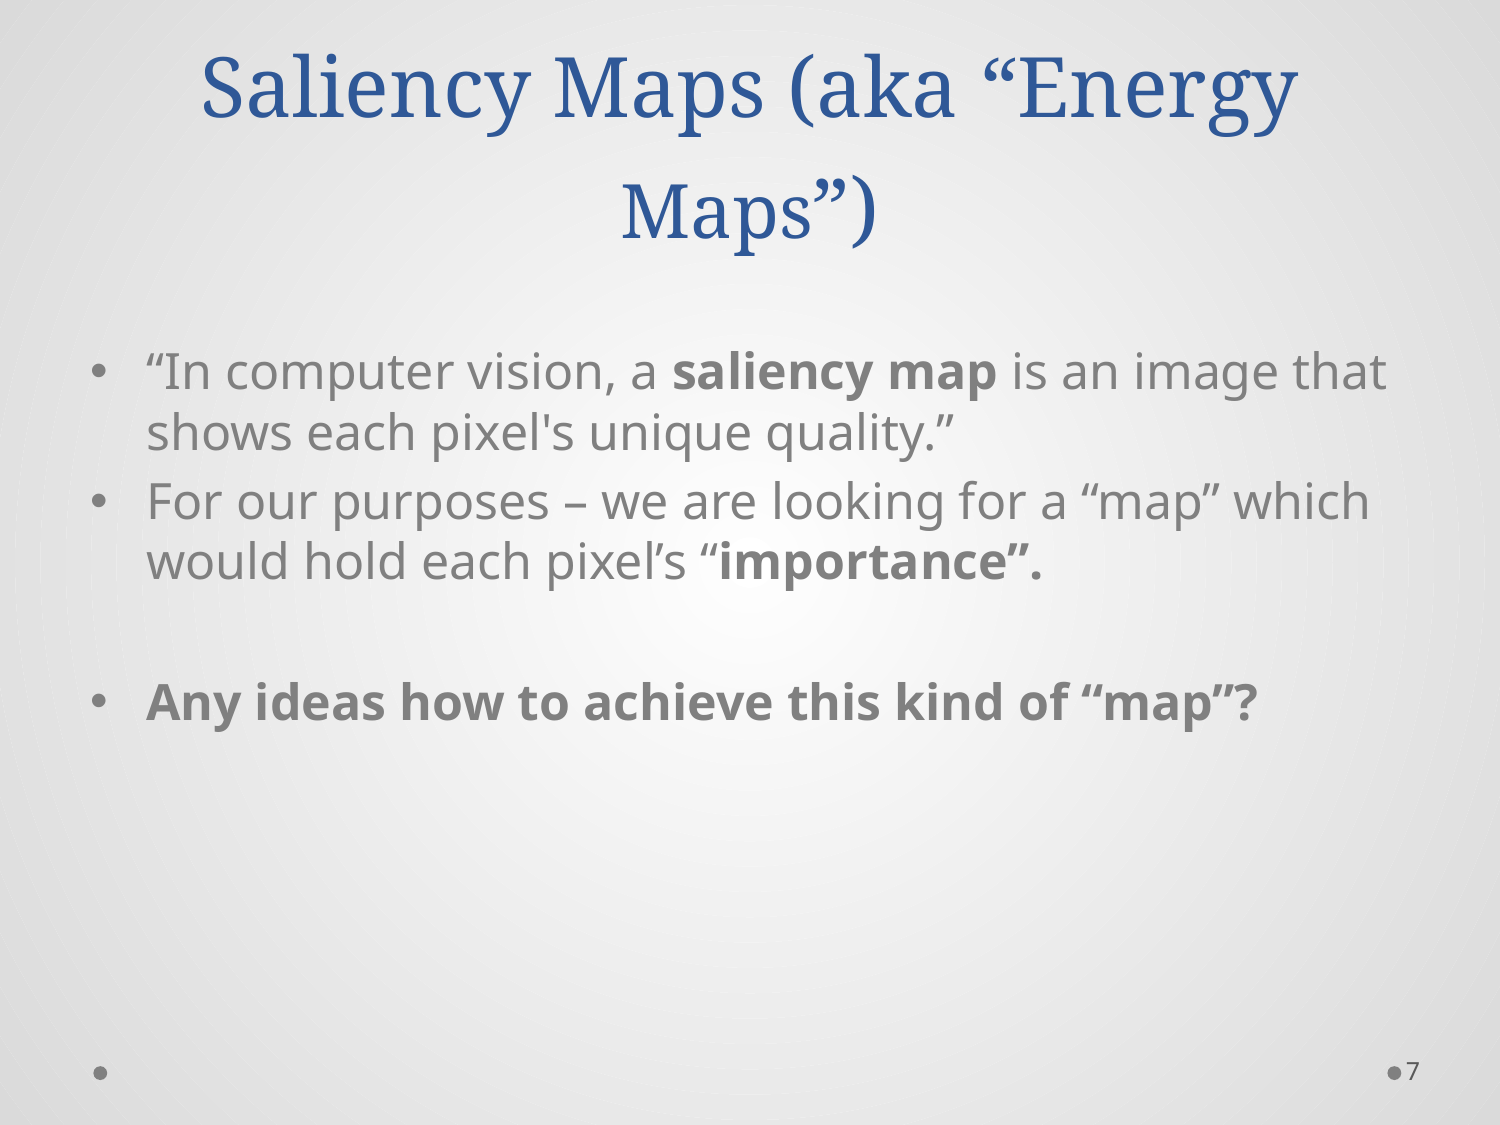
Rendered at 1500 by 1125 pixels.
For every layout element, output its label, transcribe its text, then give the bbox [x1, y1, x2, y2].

slide_number 7 [1401, 1042, 1494, 1103]
title Saliency Maps (aka “Energy Maps”) [75, 0, 1425, 262]
list “In computer vision, a saliency map is an image that shows each pixel's unique quality.” For our purposes – we are looking for a “map” which would hold each pixel’s “importance”. Any ideas how to achieve this kind of “map”? [75, 262, 1425, 1005]
